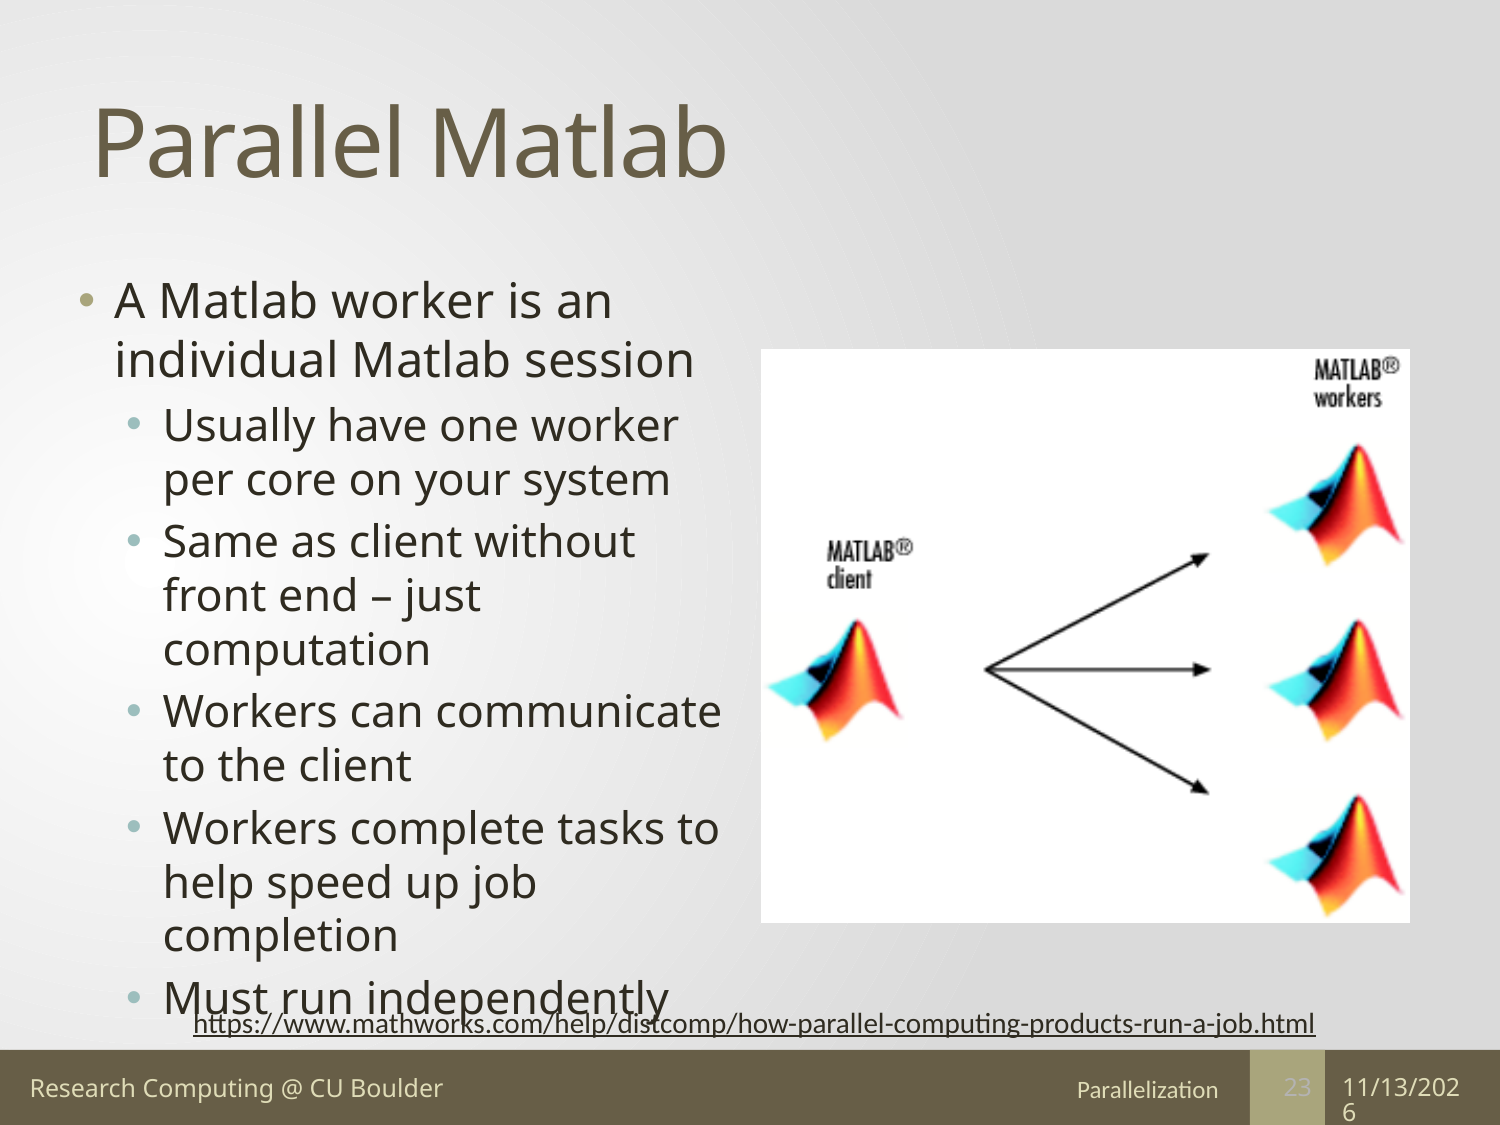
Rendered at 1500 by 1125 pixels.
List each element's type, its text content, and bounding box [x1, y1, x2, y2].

list A Matlab worker is an individual Matlab session Usually have one worker per core on your system Same as client without front end – just computation Workers can communicate to the client Workers complete tasks to help speed up job completion Must run independently [44, 262, 762, 1032]
footer Parallelization [410, 1058, 1235, 1119]
title Parallel Matlab [75, 45, 1419, 233]
slide_number 23 [1264, 1065, 1328, 1111]
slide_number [1327, 1058, 1490, 1119]
picture [760, 349, 1410, 924]
text_box https://www.mathworks.com/help/distcomp/how-parallel-computing-products-run-a-job.html [178, 996, 1338, 1047]
